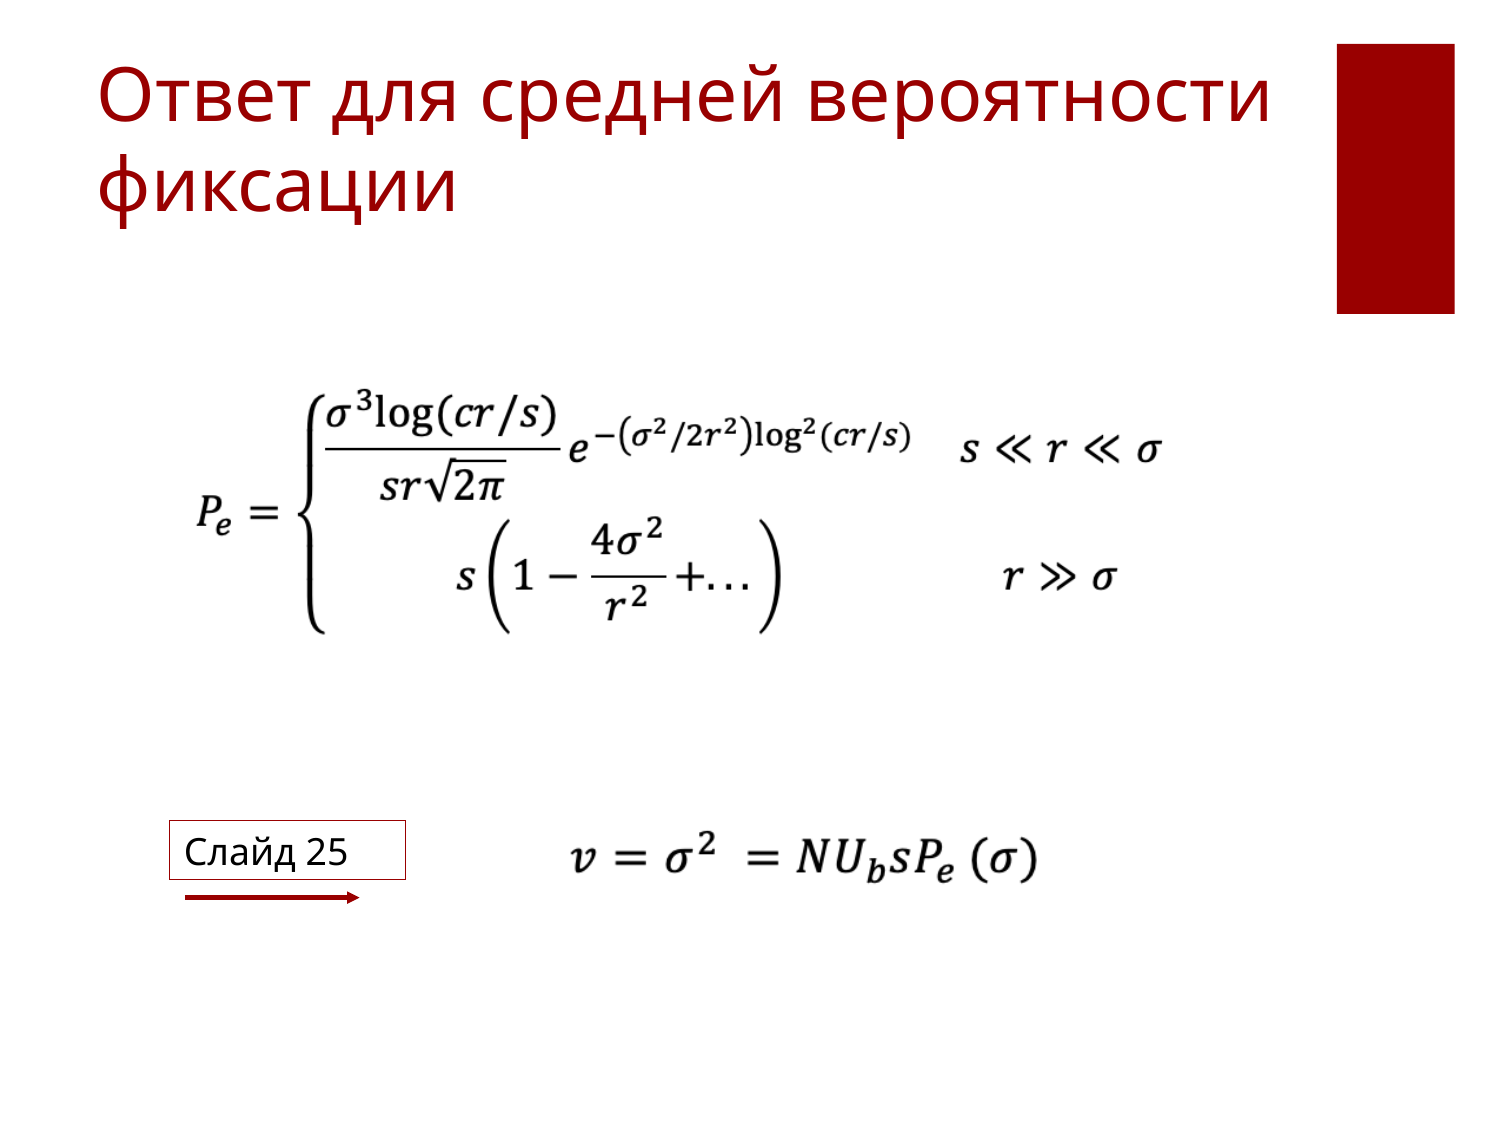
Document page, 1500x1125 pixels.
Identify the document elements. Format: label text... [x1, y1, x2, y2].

picture [158, 337, 1248, 670]
picture [519, 773, 1091, 928]
title Ответ для средней вероятности фиксации [81, 46, 1302, 234]
text_box Слайд 25 [169, 820, 406, 880]
